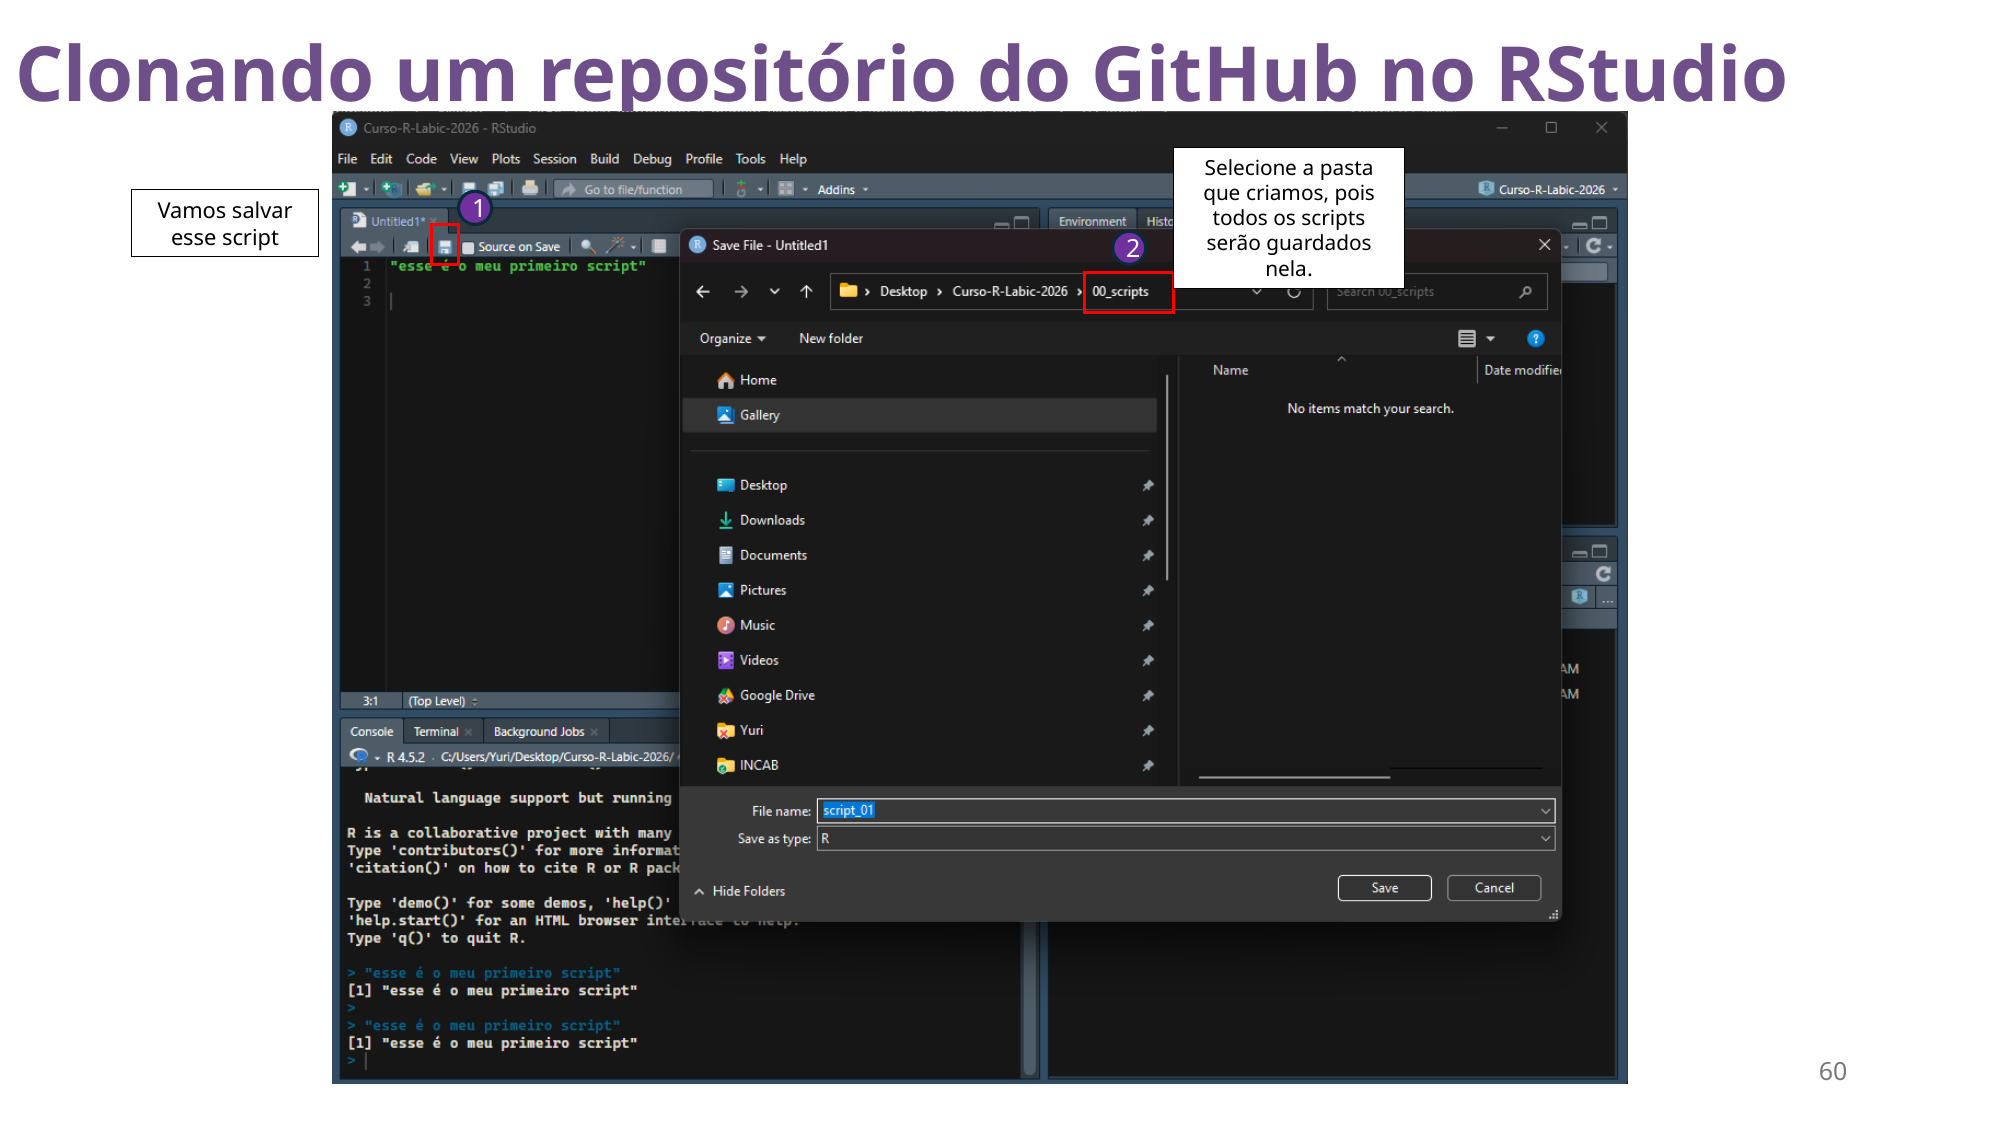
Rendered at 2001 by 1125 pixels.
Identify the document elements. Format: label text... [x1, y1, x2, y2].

text_box Clonando um repositório do GitHub no RStudio [0, 0, 1960, 153]
slide_number 60 [1412, 1042, 1863, 1103]
picture [331, 111, 1628, 1085]
text_box Vamos salvar esse script [131, 189, 319, 257]
